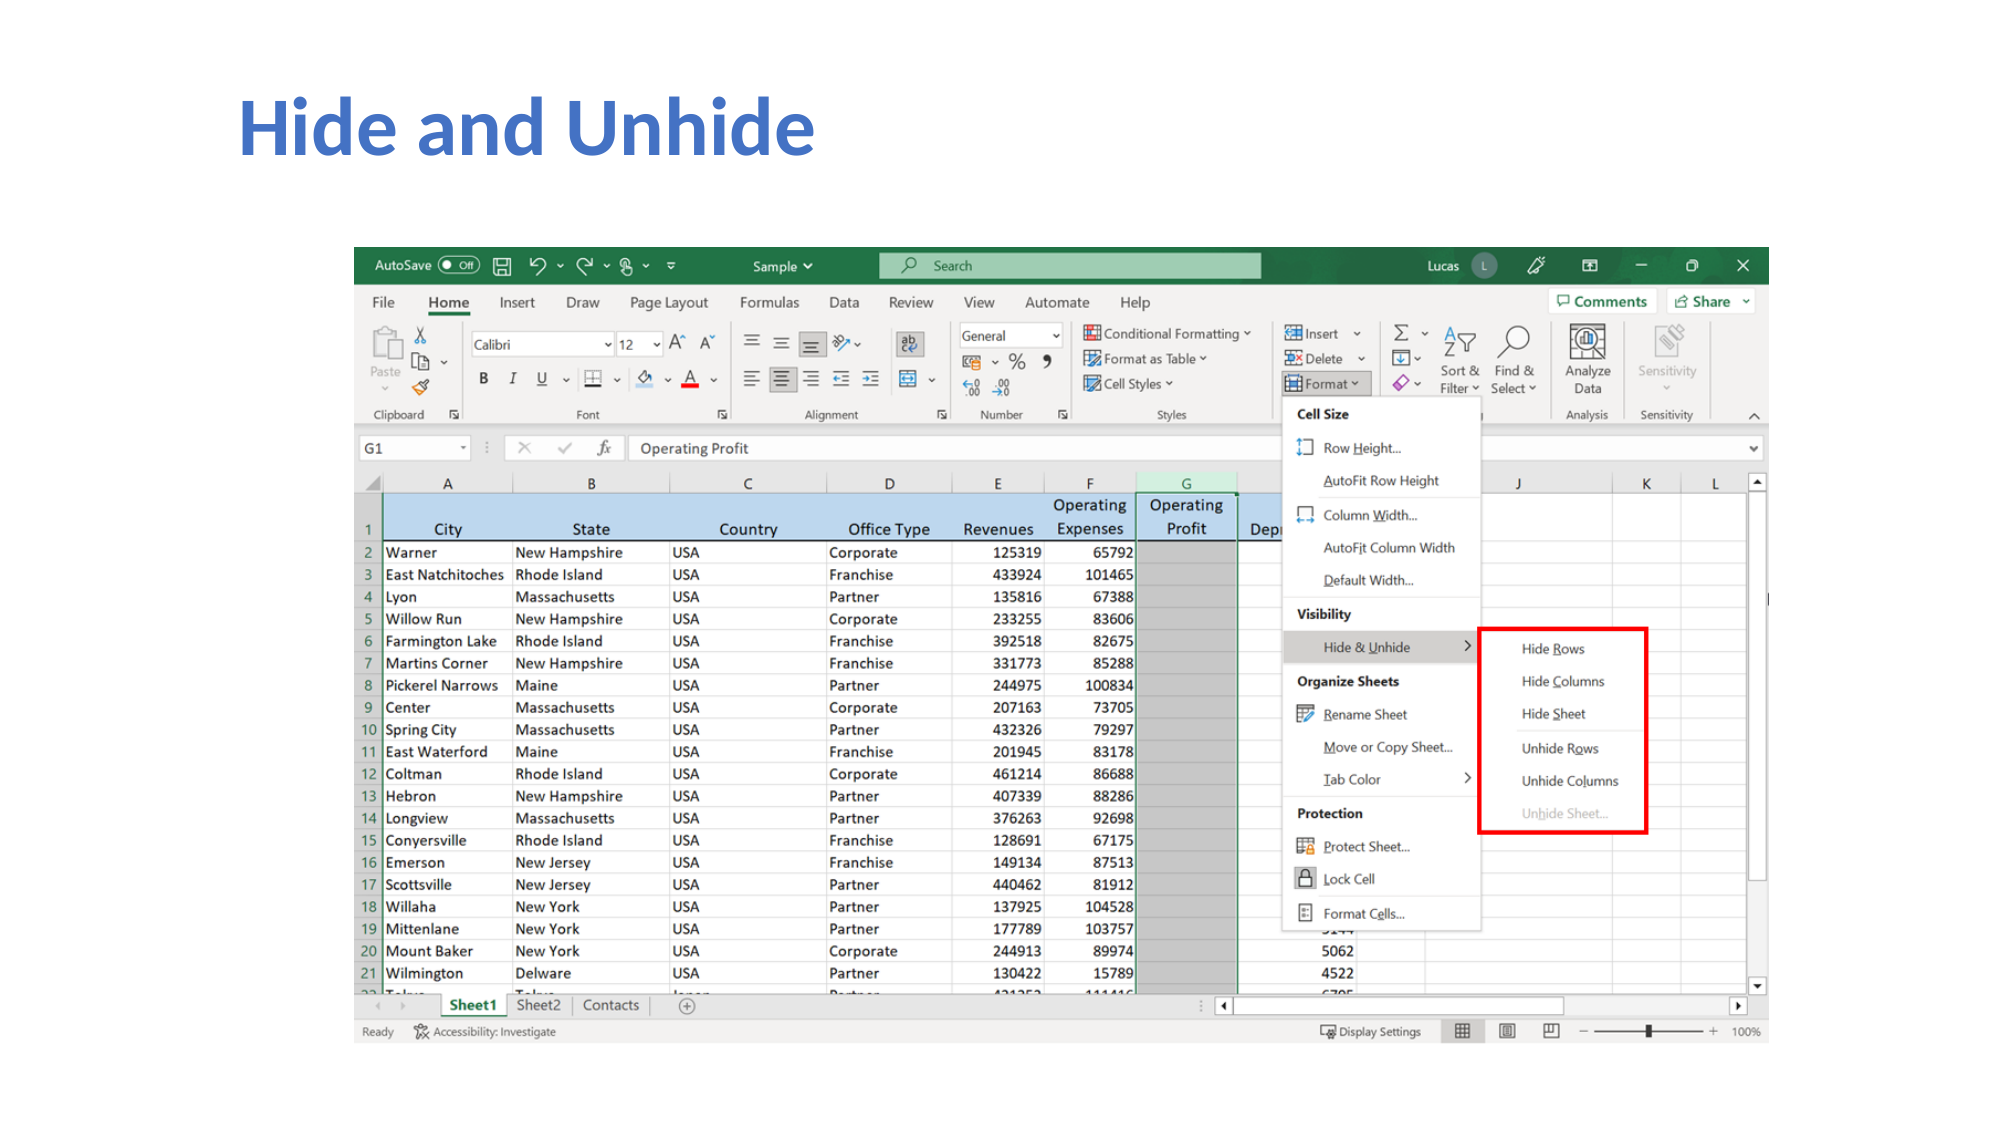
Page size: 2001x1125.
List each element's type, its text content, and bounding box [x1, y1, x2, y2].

text_box Hide and Unhide [223, 64, 833, 180]
picture [354, 247, 1770, 1044]
